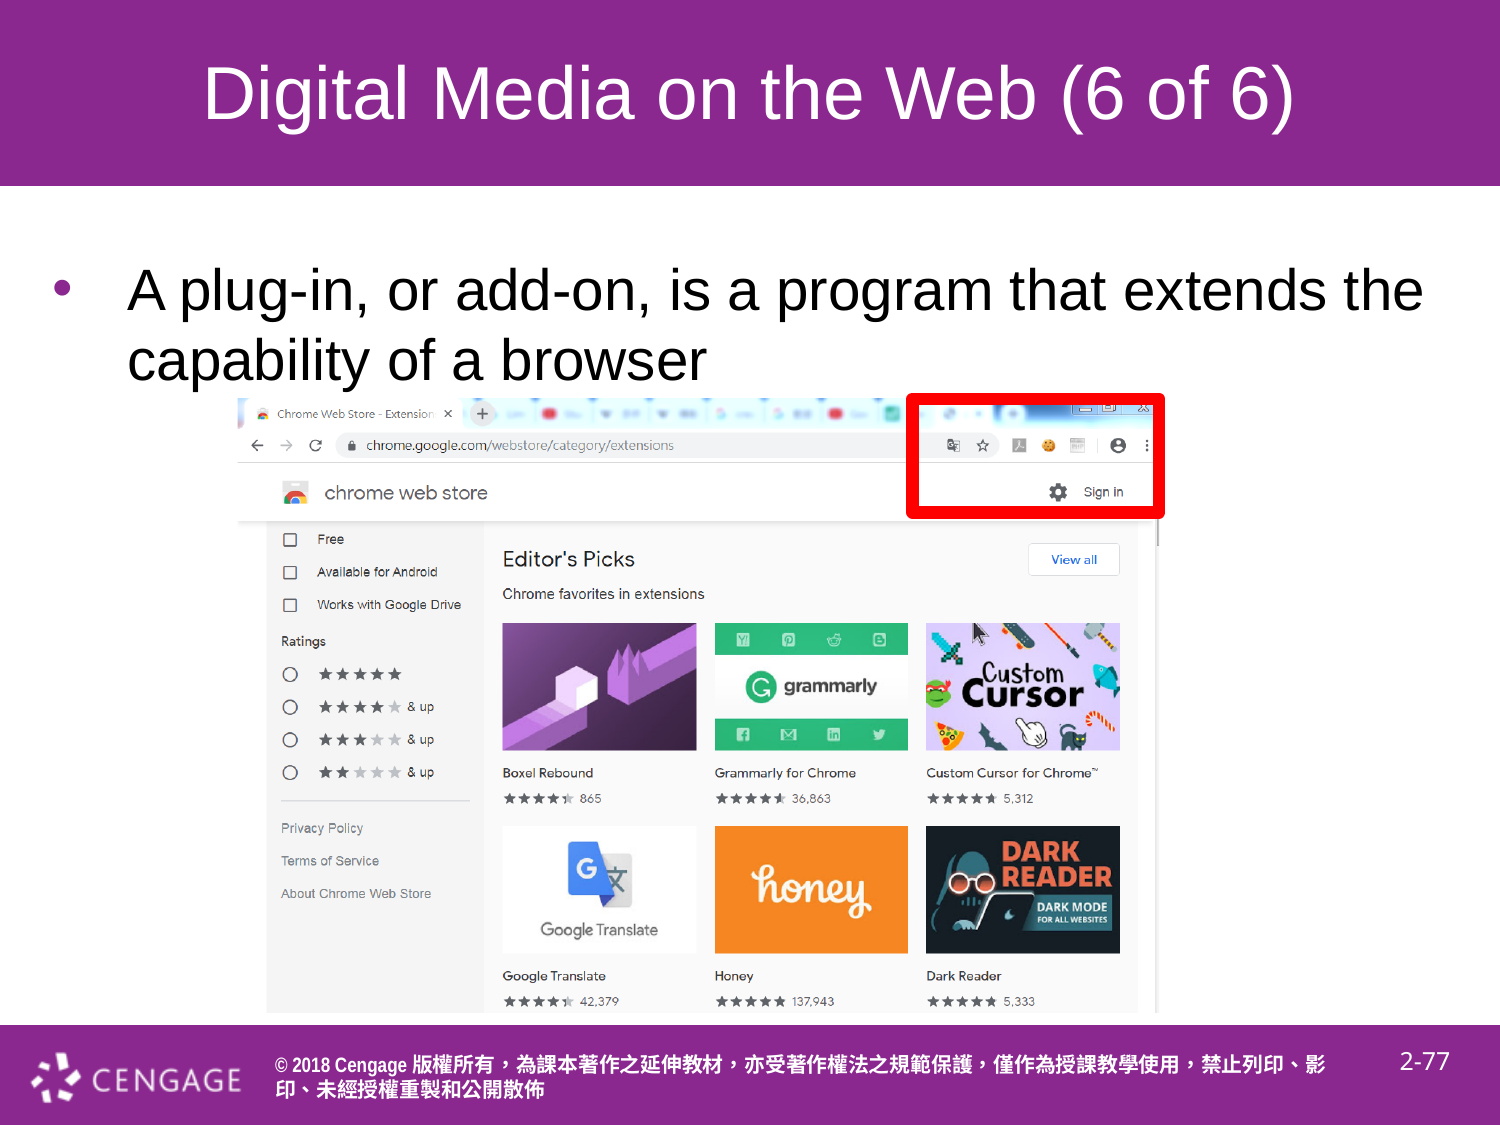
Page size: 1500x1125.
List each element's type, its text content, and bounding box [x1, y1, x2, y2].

picture [21, 1043, 246, 1111]
list A plug-in, or add-on, is a program that extends the capability of a browser [37, 244, 1475, 388]
picture [237, 398, 1160, 1013]
title Digital Media on the Web (6 of 6) [7, 4, 1493, 175]
